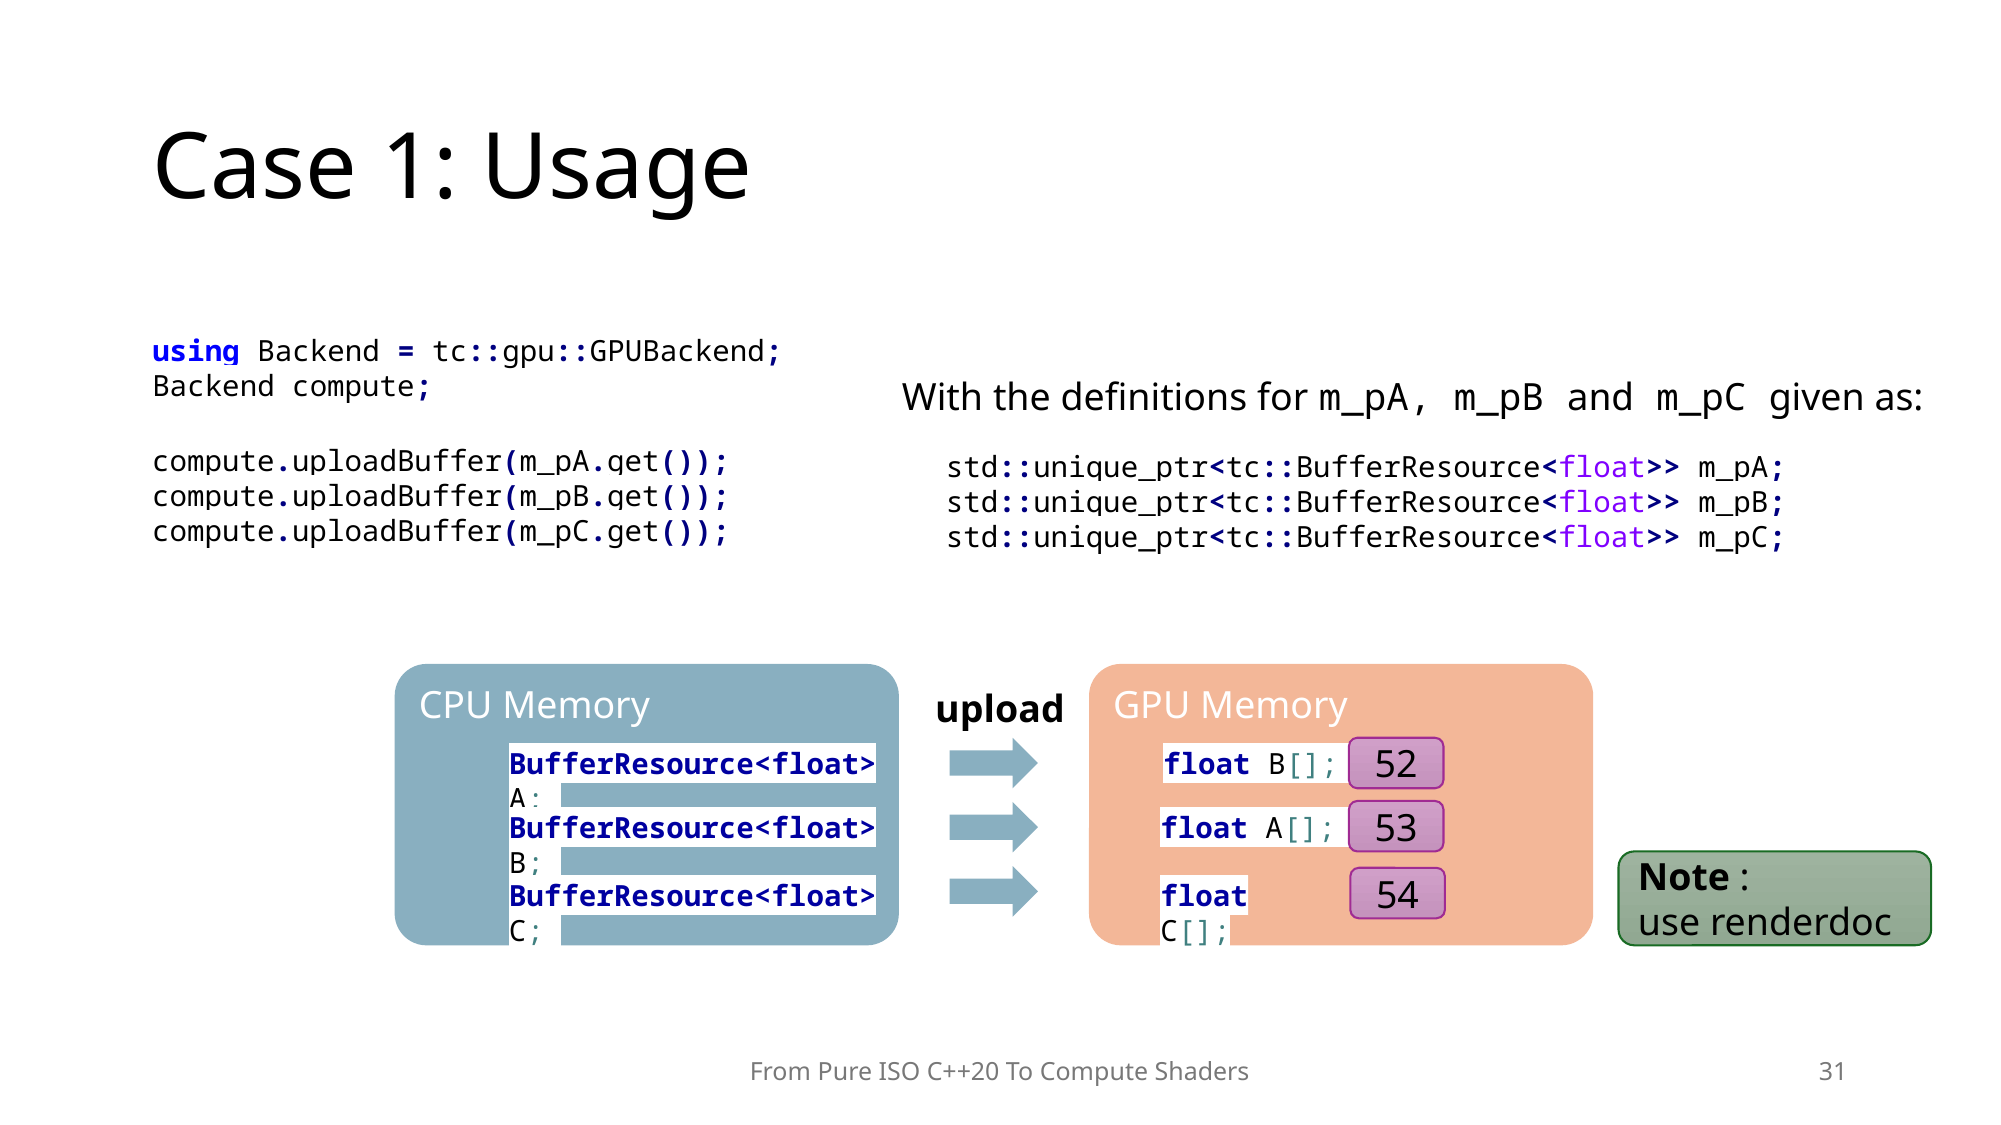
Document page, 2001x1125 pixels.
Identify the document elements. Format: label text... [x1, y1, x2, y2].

text_box using Backend = tc::gpu::GPUBackend; Backend compute; [137, 325, 1138, 410]
text_box BufferResource<float>C; [494, 870, 899, 955]
text_box compute.uploadBuffer(m_pA.get()); compute.uploadBuffer(m_pB.get()); compute.uploadBuffer(m_pC.get()); [137, 435, 769, 590]
text_box Note : use renderdoc [1617, 850, 1933, 947]
text_box std::unique_ptr<tc::BufferResource<float>> m_pA; std::unique_ptr<tc::BufferResource<float>> m_pB; std::unique_ptr<tc::BufferResource<float>> m_pC; [931, 441, 1932, 561]
text_box BufferResource<float>A; [494, 737, 899, 801]
title Case 1: Usage [137, 59, 1863, 278]
footer From Pure ISO C++20 To Compute Shaders [662, 1042, 1338, 1103]
text_box GPU Memory [1088, 663, 1594, 946]
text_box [949, 800, 1444, 853]
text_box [924, 676, 1444, 789]
text_box With the definitions for m_pA, m_pB and m_pC given as: [887, 365, 1939, 516]
text_box BufferResource<float>B; [494, 801, 899, 870]
text_box CPU Memory [394, 663, 899, 946]
slide_number 31 [1412, 1042, 1863, 1103]
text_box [949, 865, 1446, 922]
